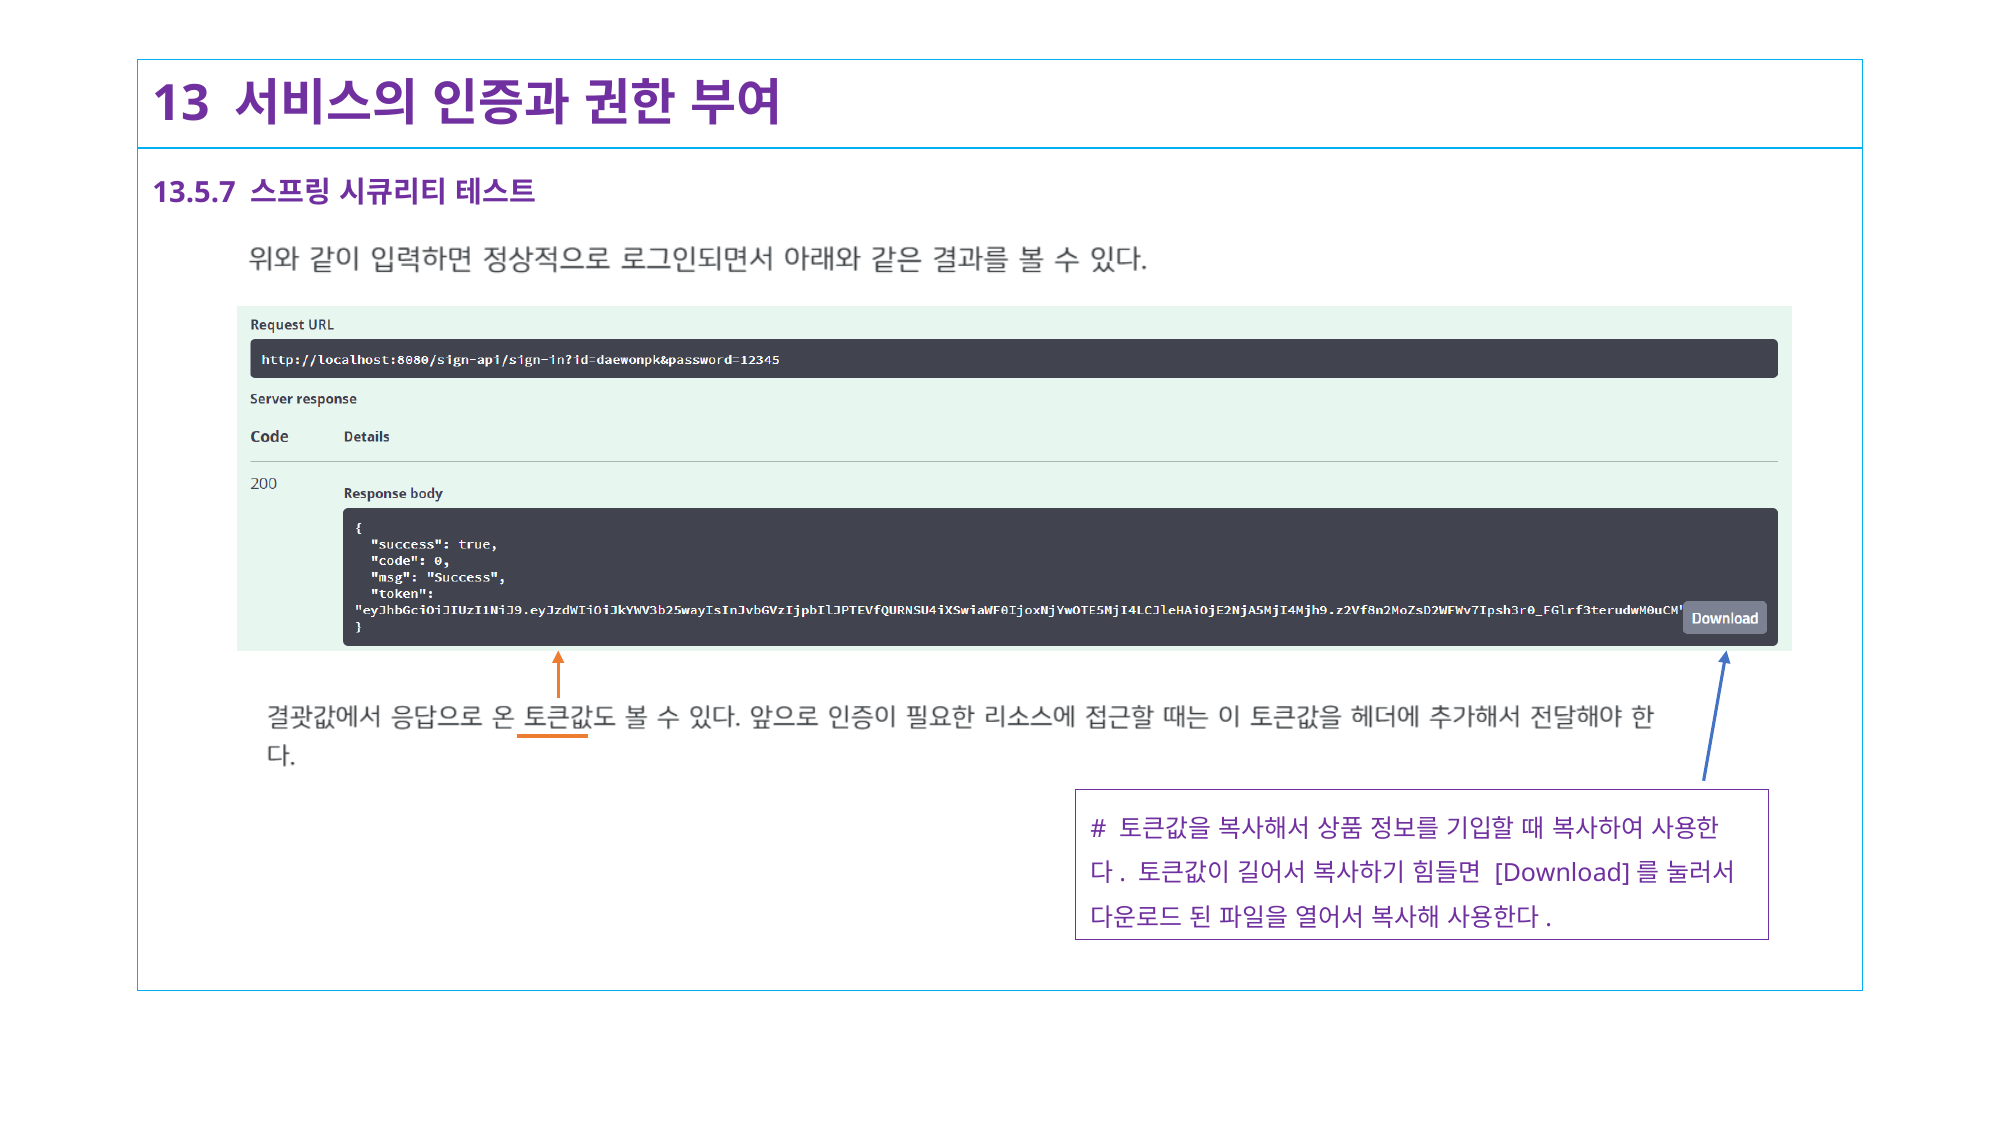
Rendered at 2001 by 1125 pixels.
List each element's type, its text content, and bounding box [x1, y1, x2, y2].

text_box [1703, 650, 1727, 781]
picture [250, 684, 1668, 781]
title 13 서비스의 인증과 권한 부여 [137, 59, 1863, 148]
picture [237, 223, 1164, 293]
text_box # 토큰값을 복사해서 상품 정보를 기입할 때 복사하여 사용한다. 토큰값이 길어서 복사하기 힘들면 [Download]를 눌러서 다운로드 된 파일을 열어서 복사해 사용한다. [1075, 789, 1769, 940]
picture [237, 306, 1792, 651]
list 13.5.7 스프링 시큐리티 테스트 [137, 148, 1863, 991]
